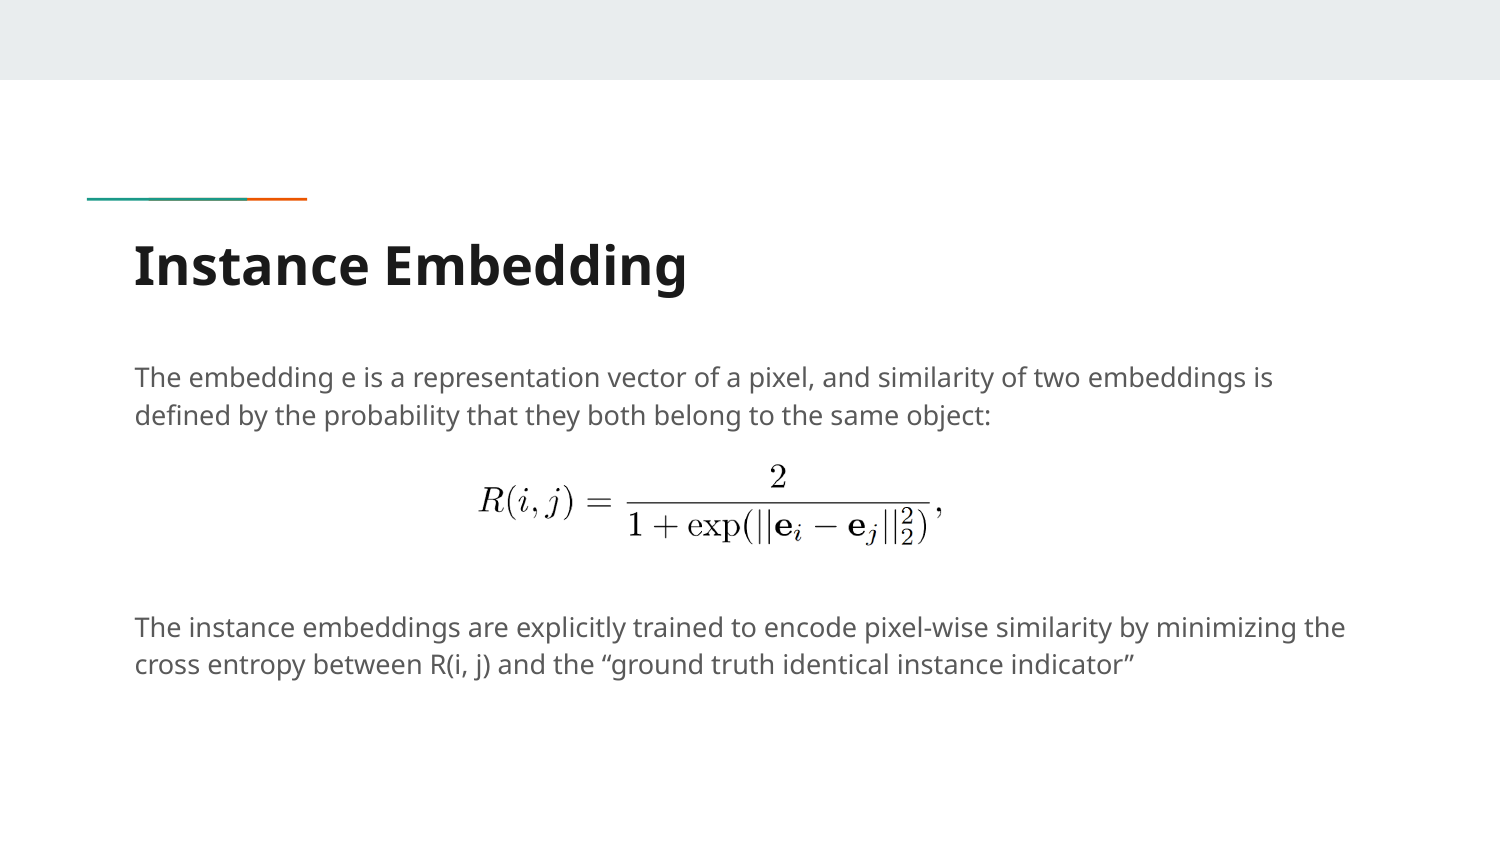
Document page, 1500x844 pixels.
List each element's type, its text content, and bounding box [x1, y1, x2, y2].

title Instance Embedding [119, 216, 1381, 305]
list The embedding e is a representation vector of a pixel, and similarity of two embeddings is defined by the probability that they both belong to the same object: The instance embeddings are explicitly trained to encode pixel-wise similarity by minimizing the cross entropy between R(i, j) and the “ground truth identical instance indicator” [119, 341, 1381, 712]
picture [454, 446, 959, 567]
